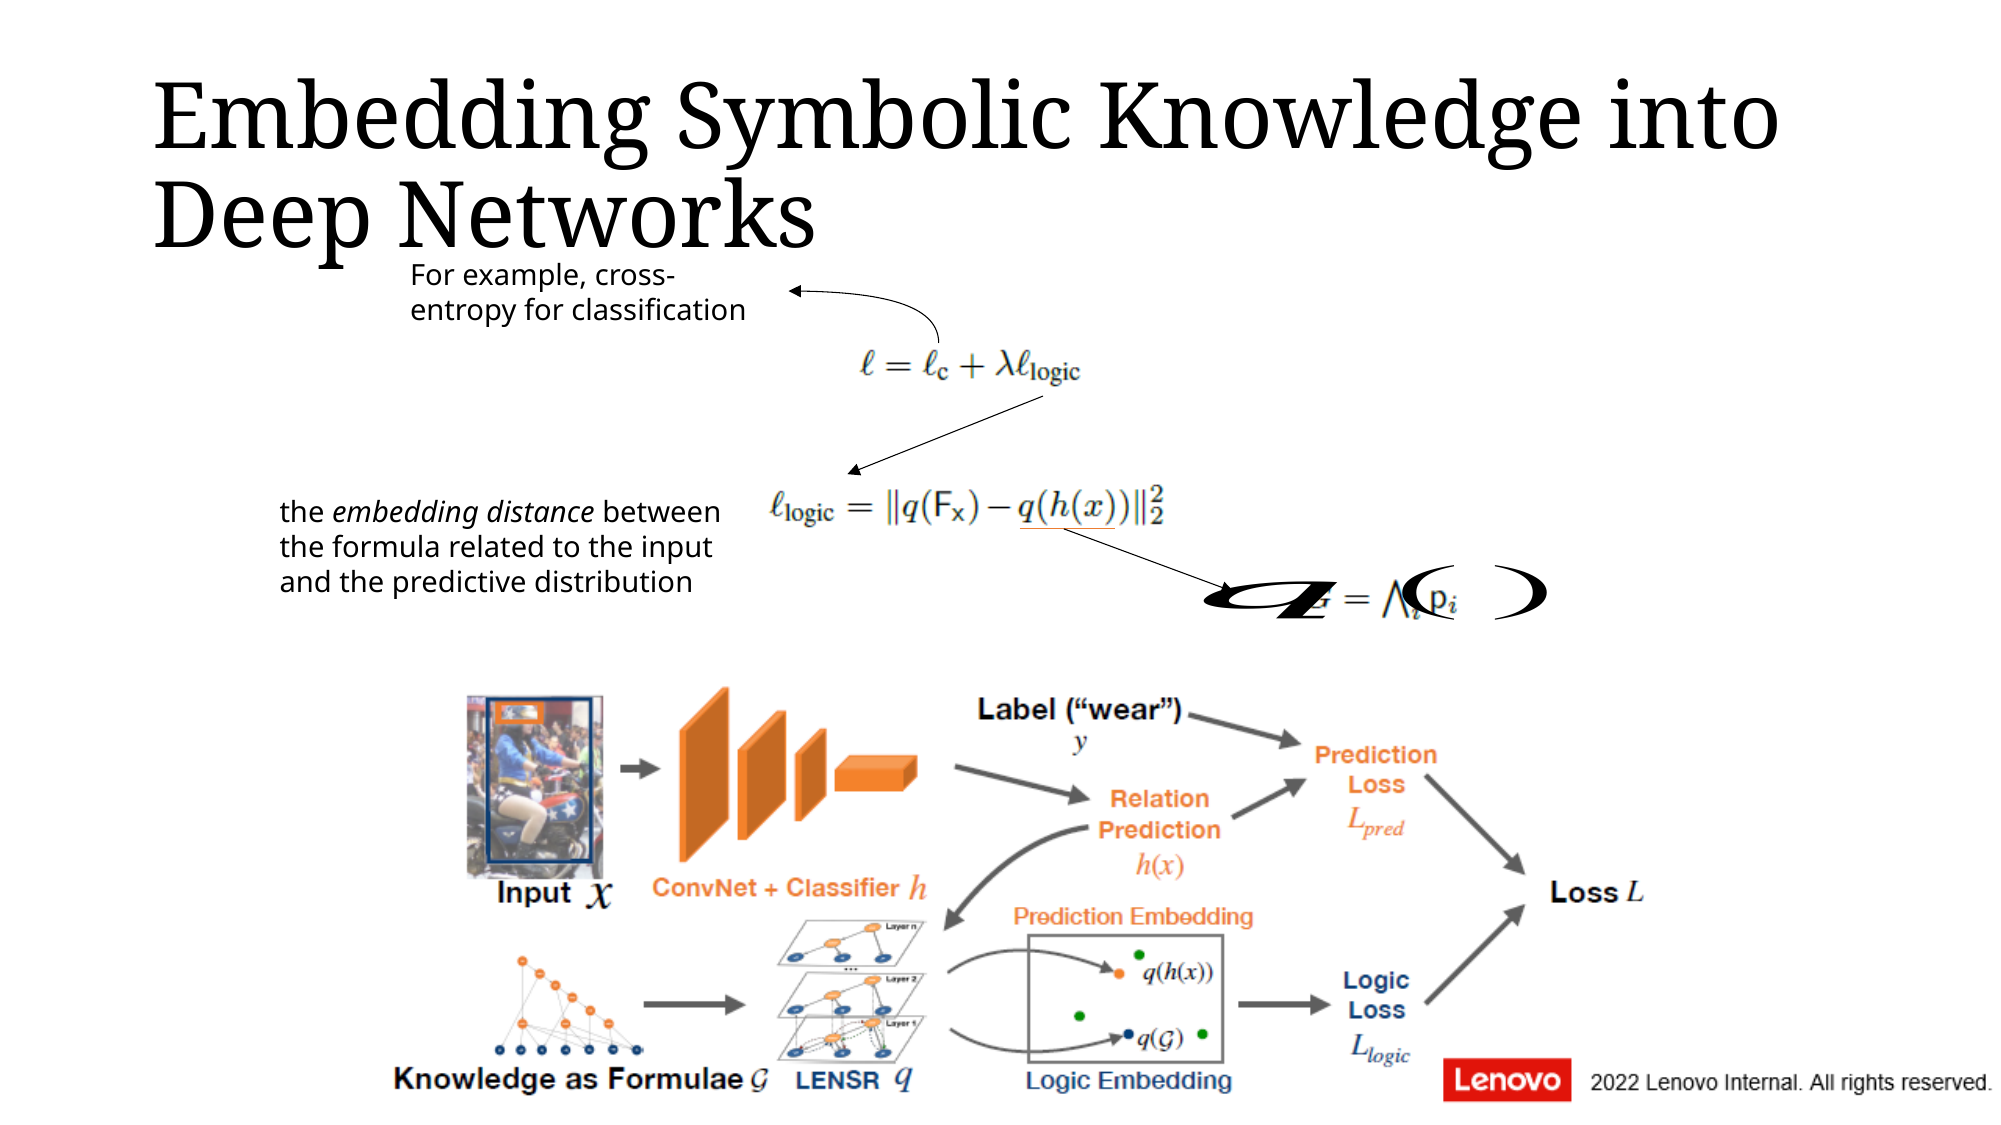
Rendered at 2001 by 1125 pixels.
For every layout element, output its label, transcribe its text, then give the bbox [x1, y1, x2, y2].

text_box For example, cross-entropy for classification [395, 248, 789, 334]
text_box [837, 242, 890, 393]
picture [339, 668, 2000, 1108]
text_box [1063, 528, 1234, 592]
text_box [847, 395, 1044, 475]
picture [766, 474, 1165, 529]
picture [1302, 578, 1460, 623]
title Embedding Symbolic Knowledge into Deep Networks [137, 59, 1863, 278]
picture [847, 336, 1084, 396]
